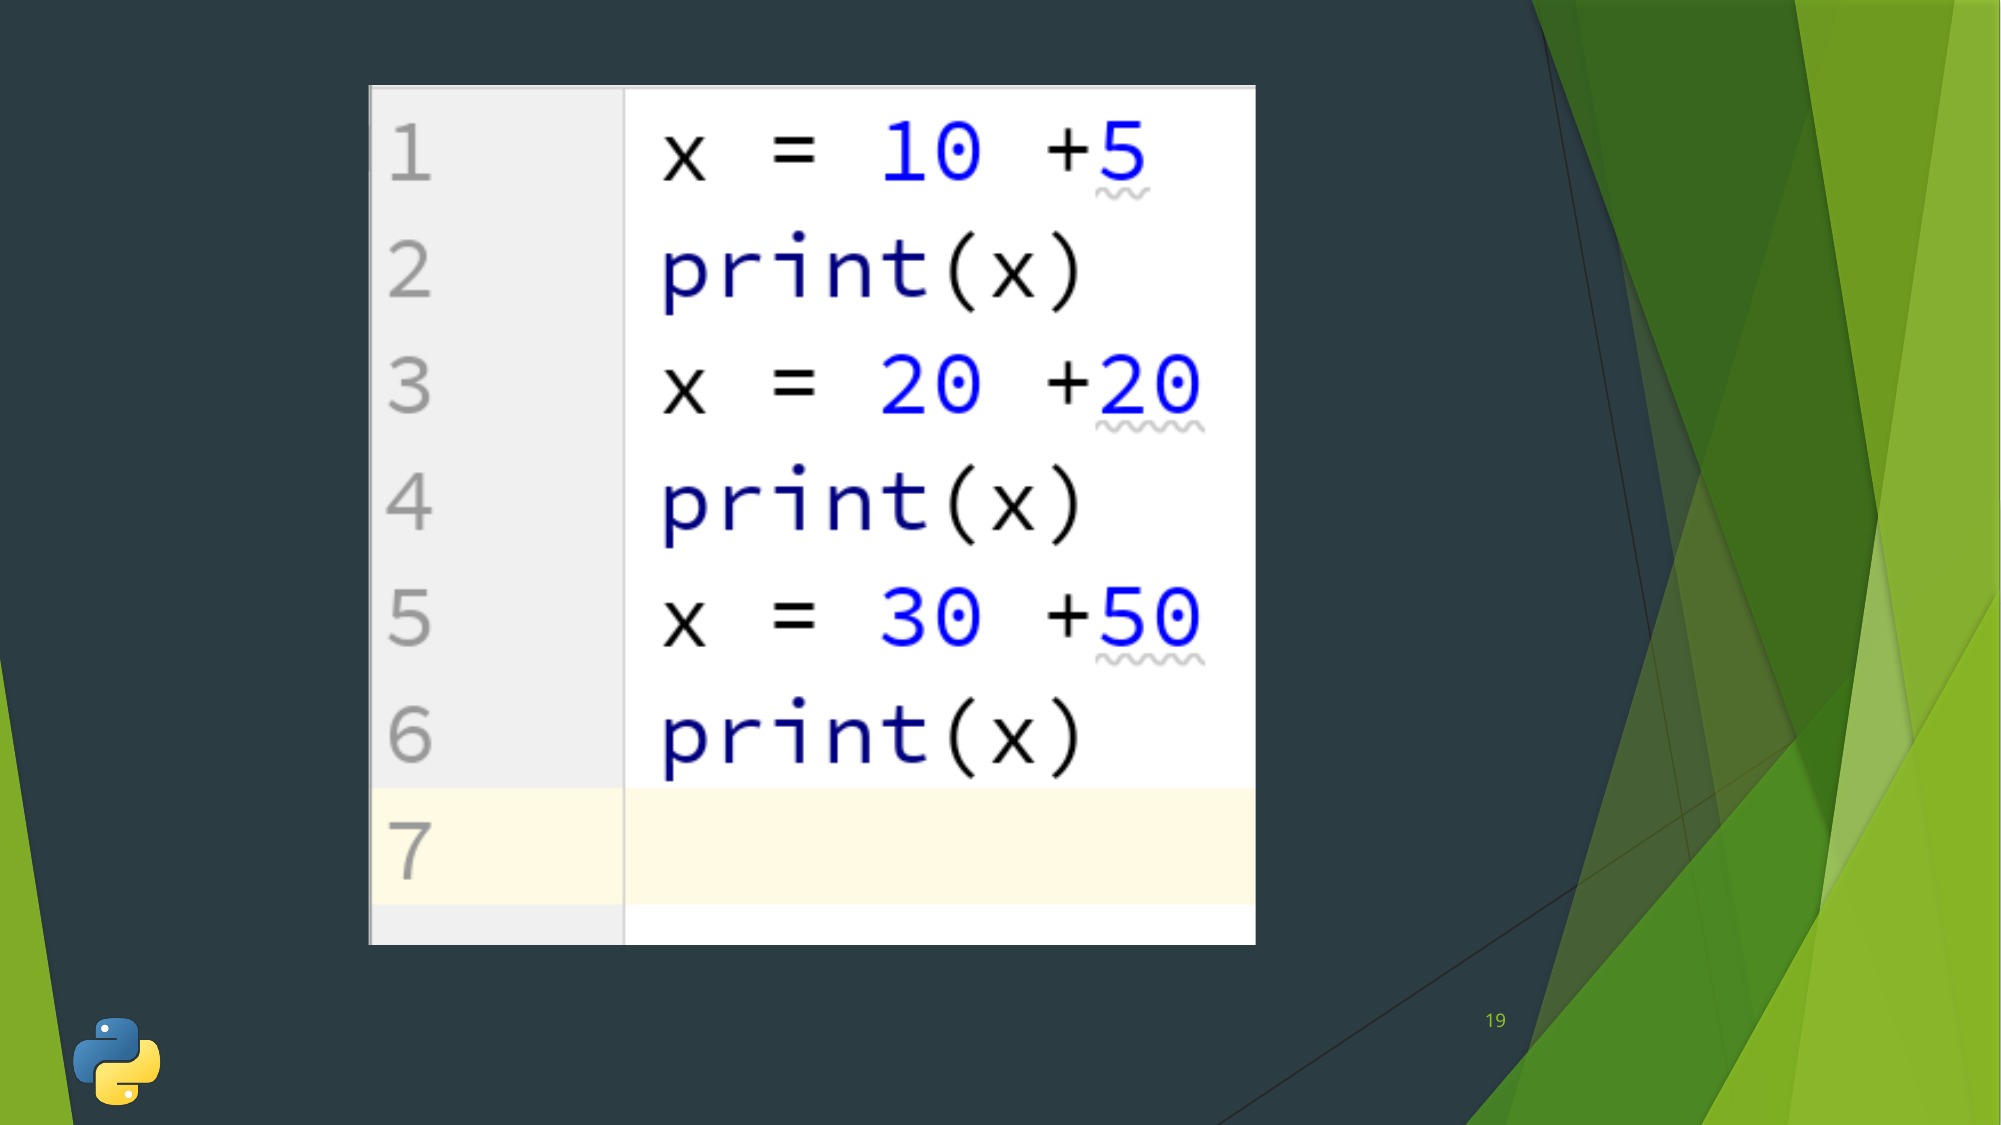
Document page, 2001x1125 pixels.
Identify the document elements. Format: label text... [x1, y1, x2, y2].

picture [367, 85, 1257, 945]
picture [53, 998, 180, 1125]
slide_number 19 [1409, 991, 1522, 1051]
